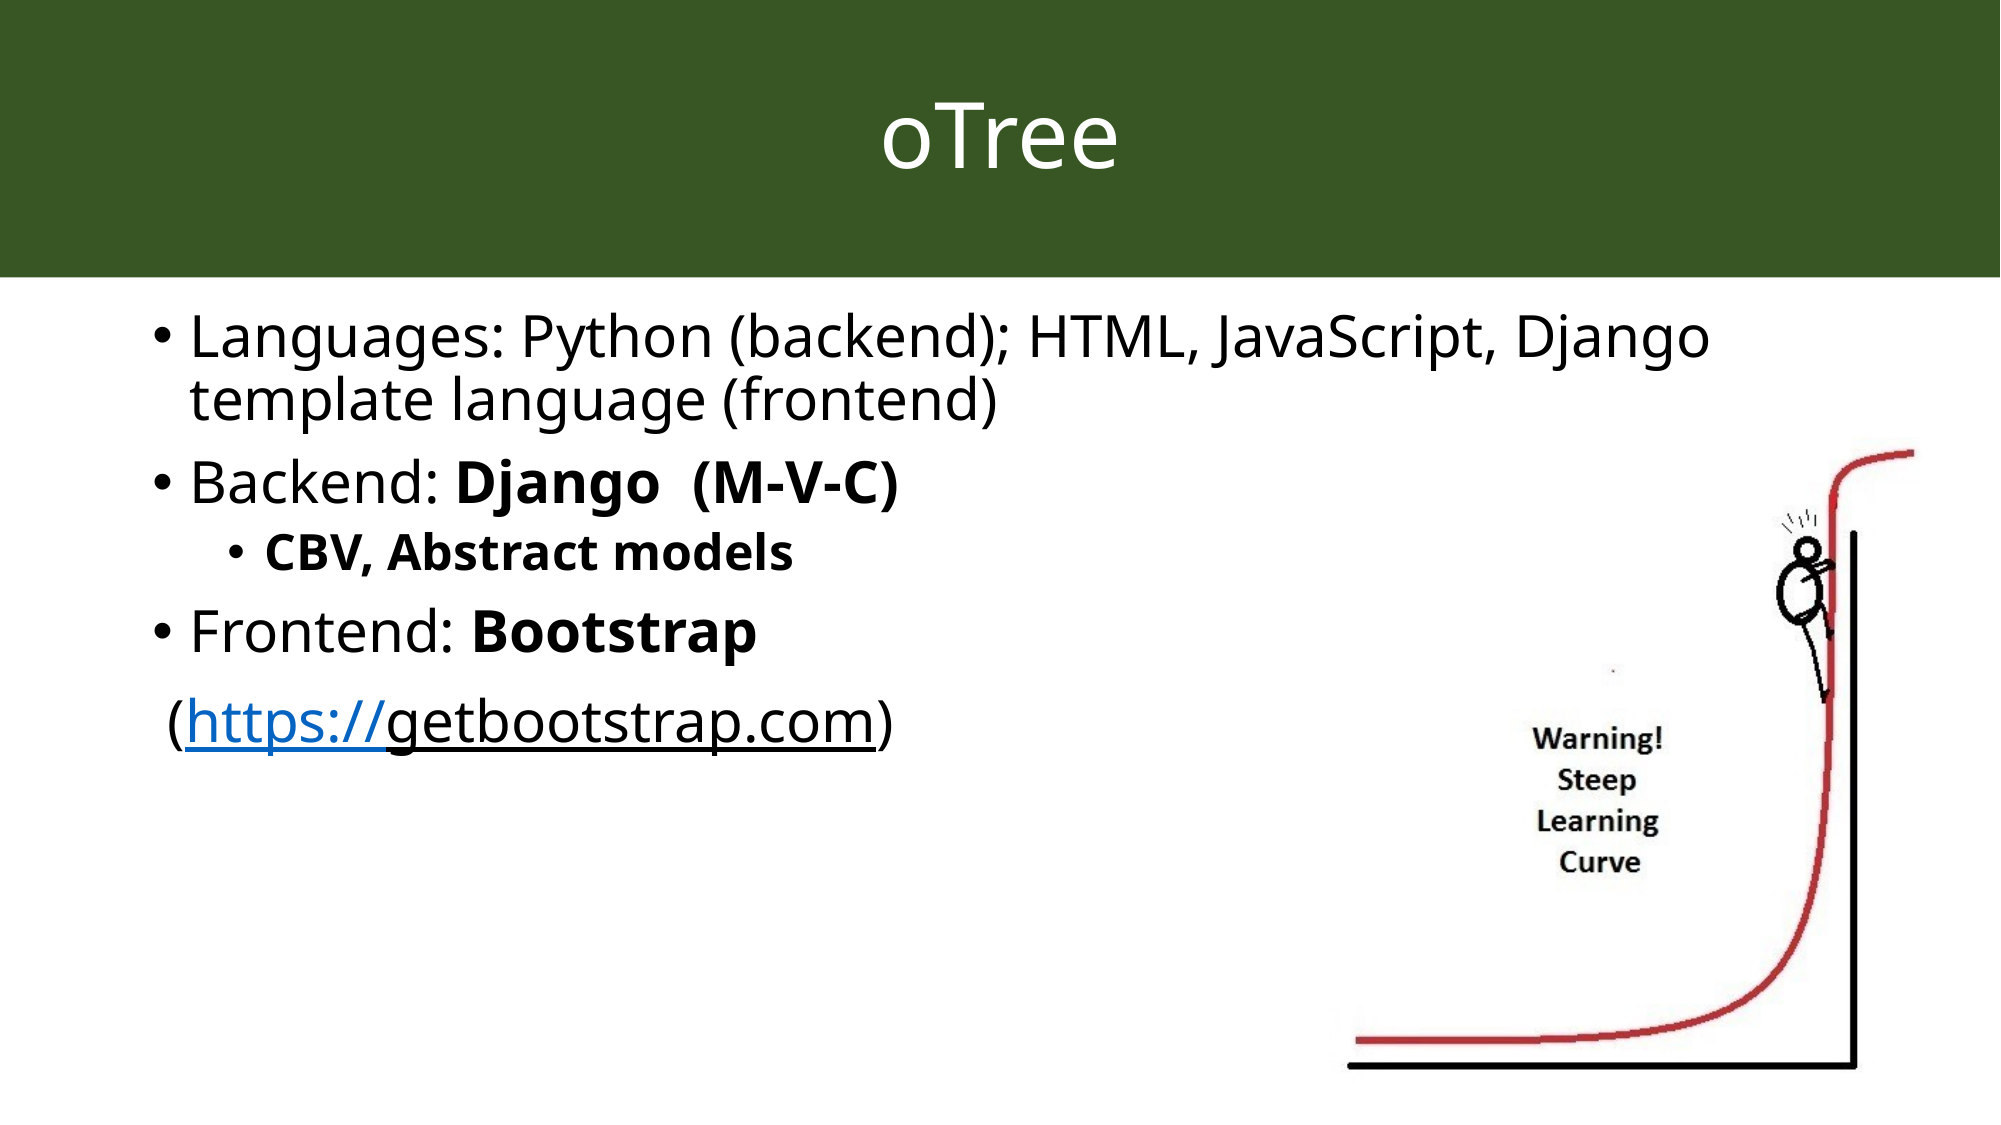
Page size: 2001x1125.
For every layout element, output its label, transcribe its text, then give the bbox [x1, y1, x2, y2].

picture [1329, 437, 1954, 1125]
list Languages: Python (backend); HTML, JavaScript, Django template language (frontend) Backend: Django (M-V-C) CBV, Abstract models Frontend: Bootstrap (https://getbootstrap.com) [137, 299, 1863, 1014]
title oTree [0, 0, 2000, 278]
